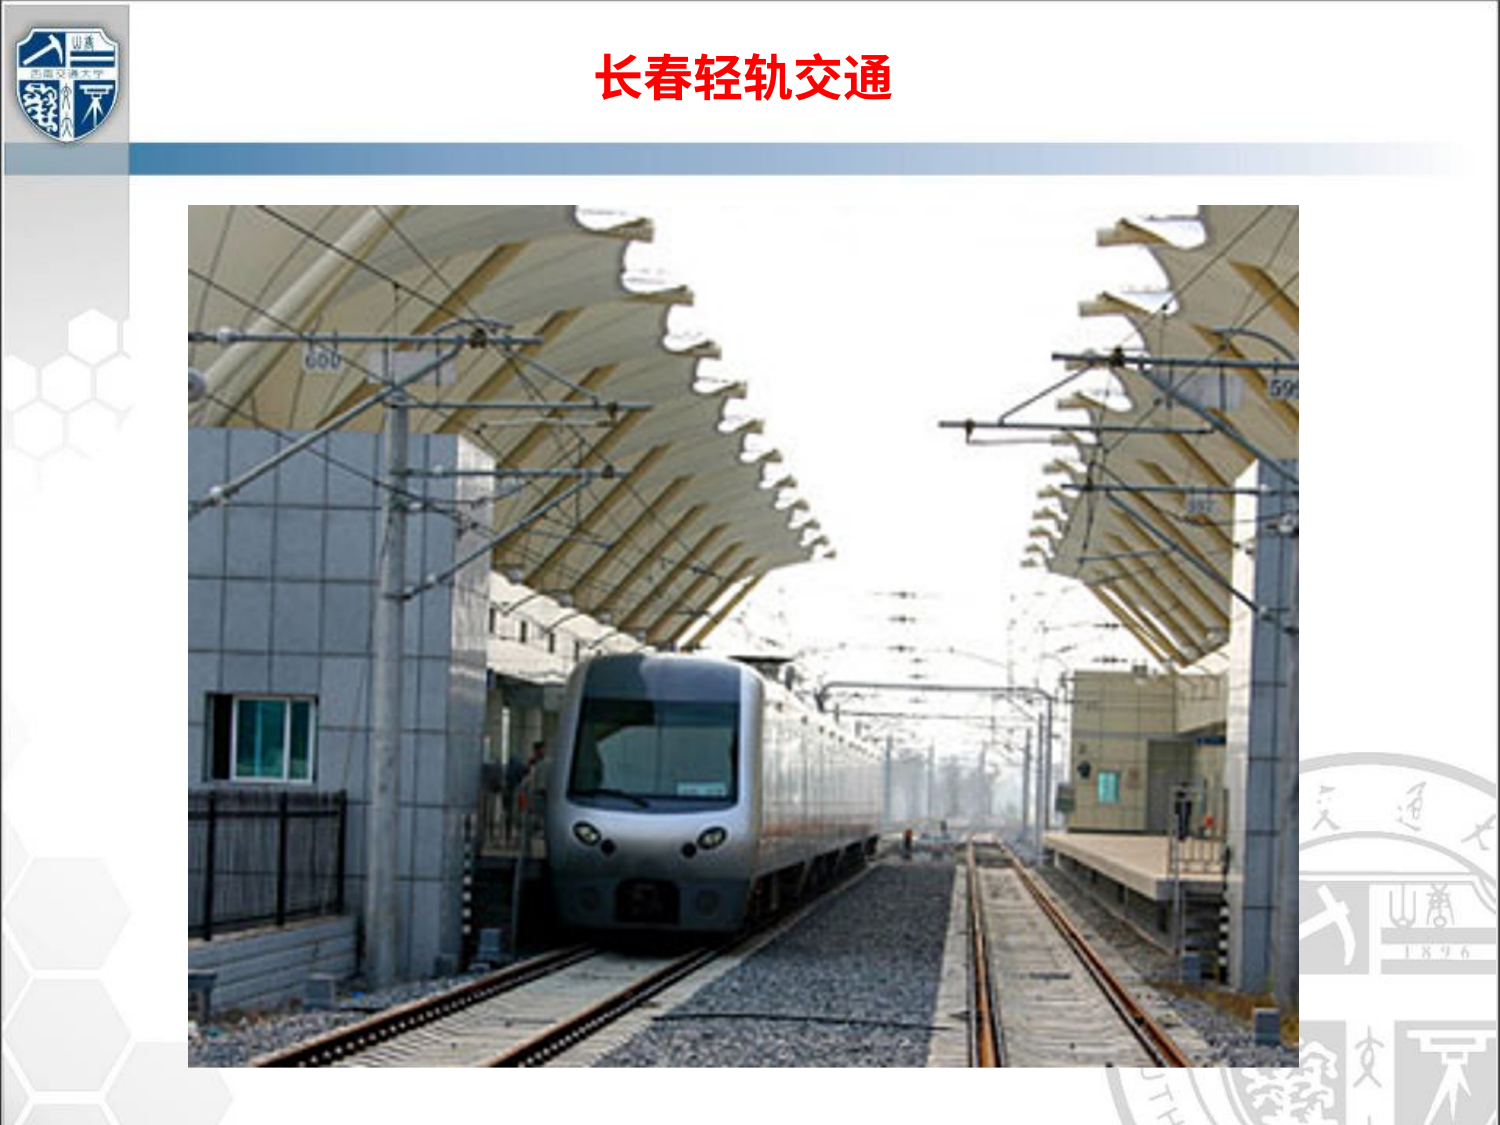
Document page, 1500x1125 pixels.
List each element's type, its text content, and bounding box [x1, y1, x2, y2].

picture [0, 0, 1500, 1125]
text_box 长春轻轨交通 [104, 23, 1383, 114]
